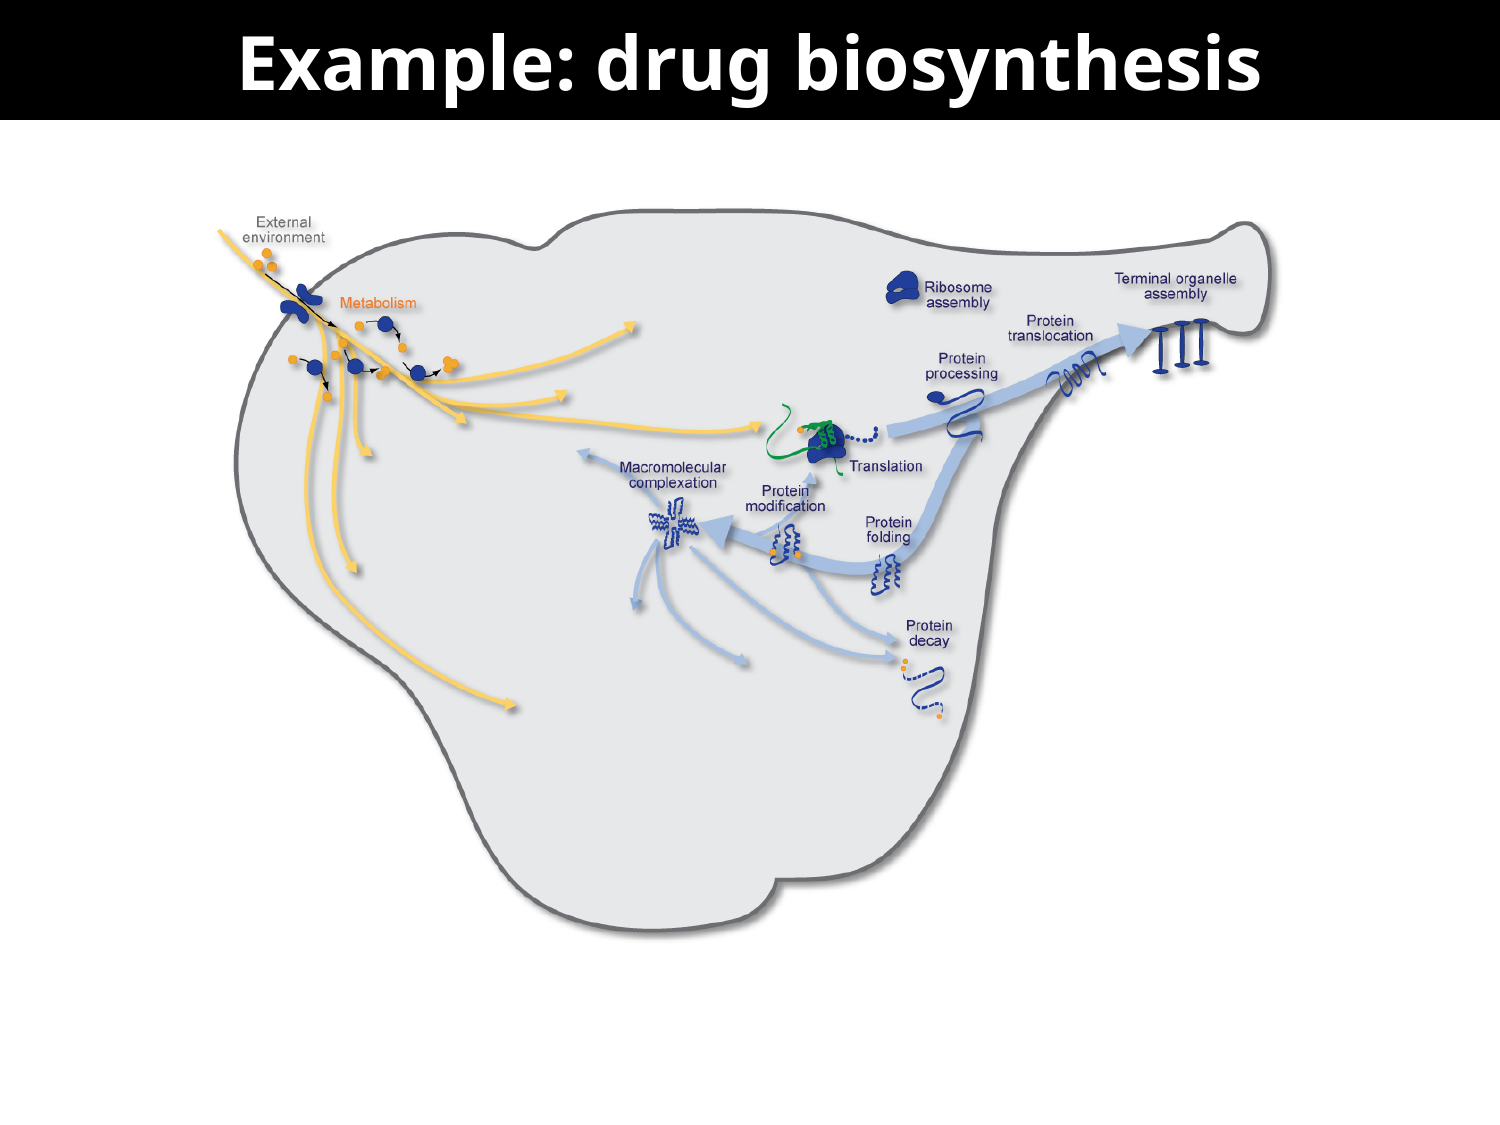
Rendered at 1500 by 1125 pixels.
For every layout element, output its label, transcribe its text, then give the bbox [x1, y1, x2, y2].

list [214, 205, 1286, 949]
title Example: drug biosynthesis [0, 0, 1500, 120]
